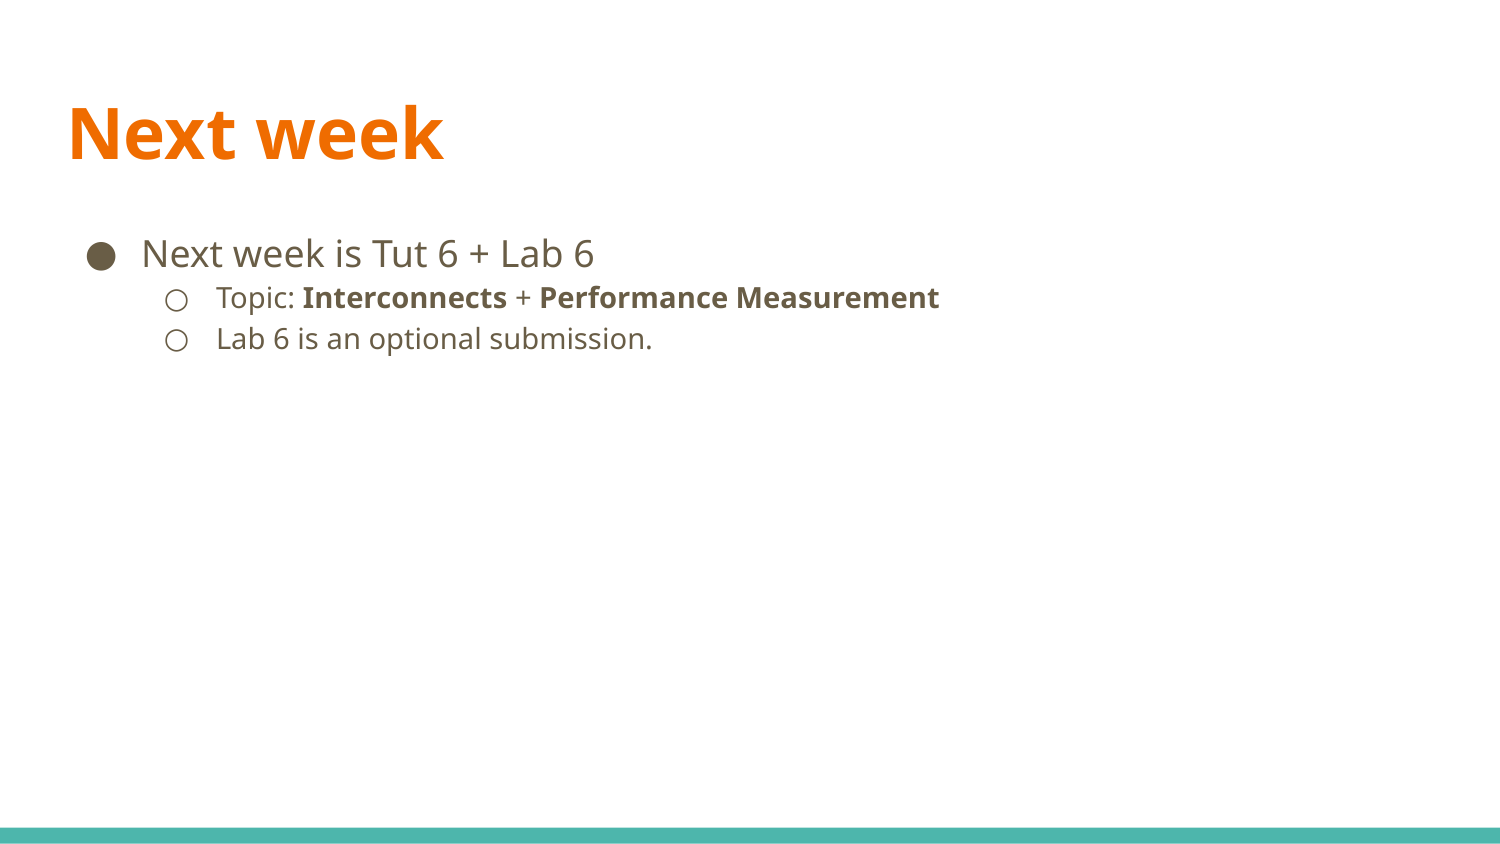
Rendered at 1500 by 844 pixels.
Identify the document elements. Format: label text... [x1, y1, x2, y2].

list Next week is Tut 6 + Lab 6 Topic: Interconnects + Performance Measurement Lab 6 is an optional submission. [51, 207, 1449, 750]
title Next week [51, 72, 1449, 189]
